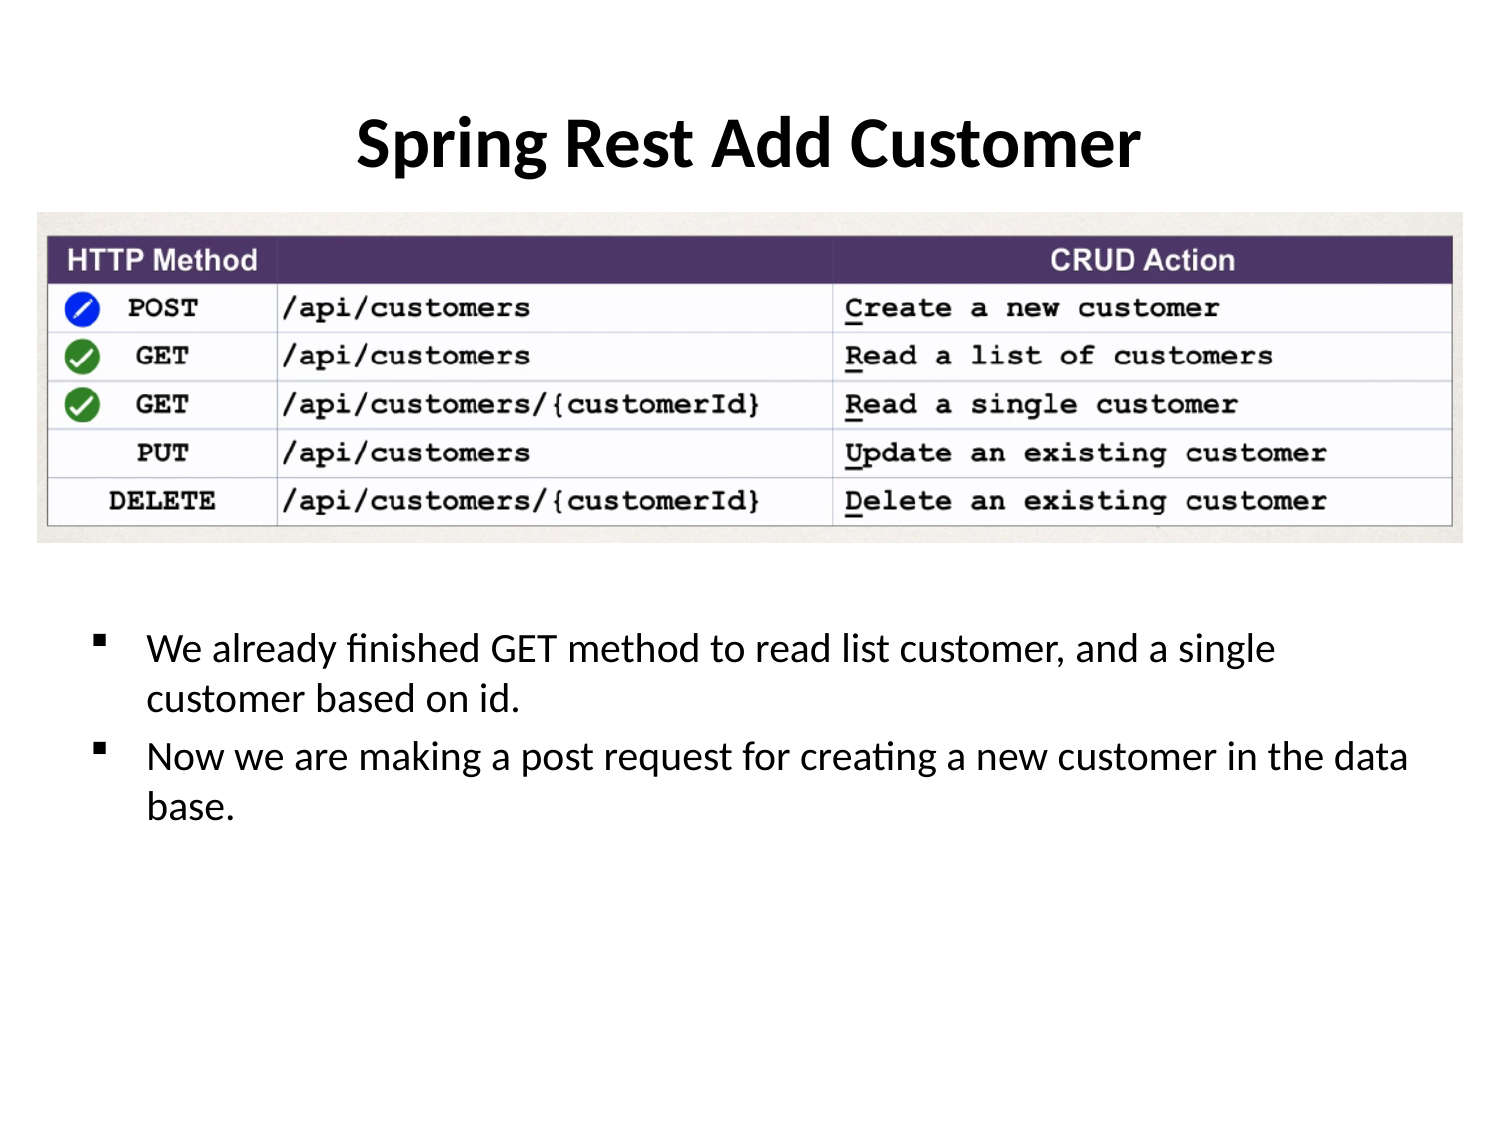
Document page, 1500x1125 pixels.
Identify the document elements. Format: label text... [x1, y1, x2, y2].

picture [37, 212, 1463, 543]
list We already finished GET method to read list customer, and a single customer based on id. Now we are making a post request for creating a new customer in the data base. [75, 552, 1425, 1005]
title Spring Rest Add Customer [75, 45, 1425, 210]
